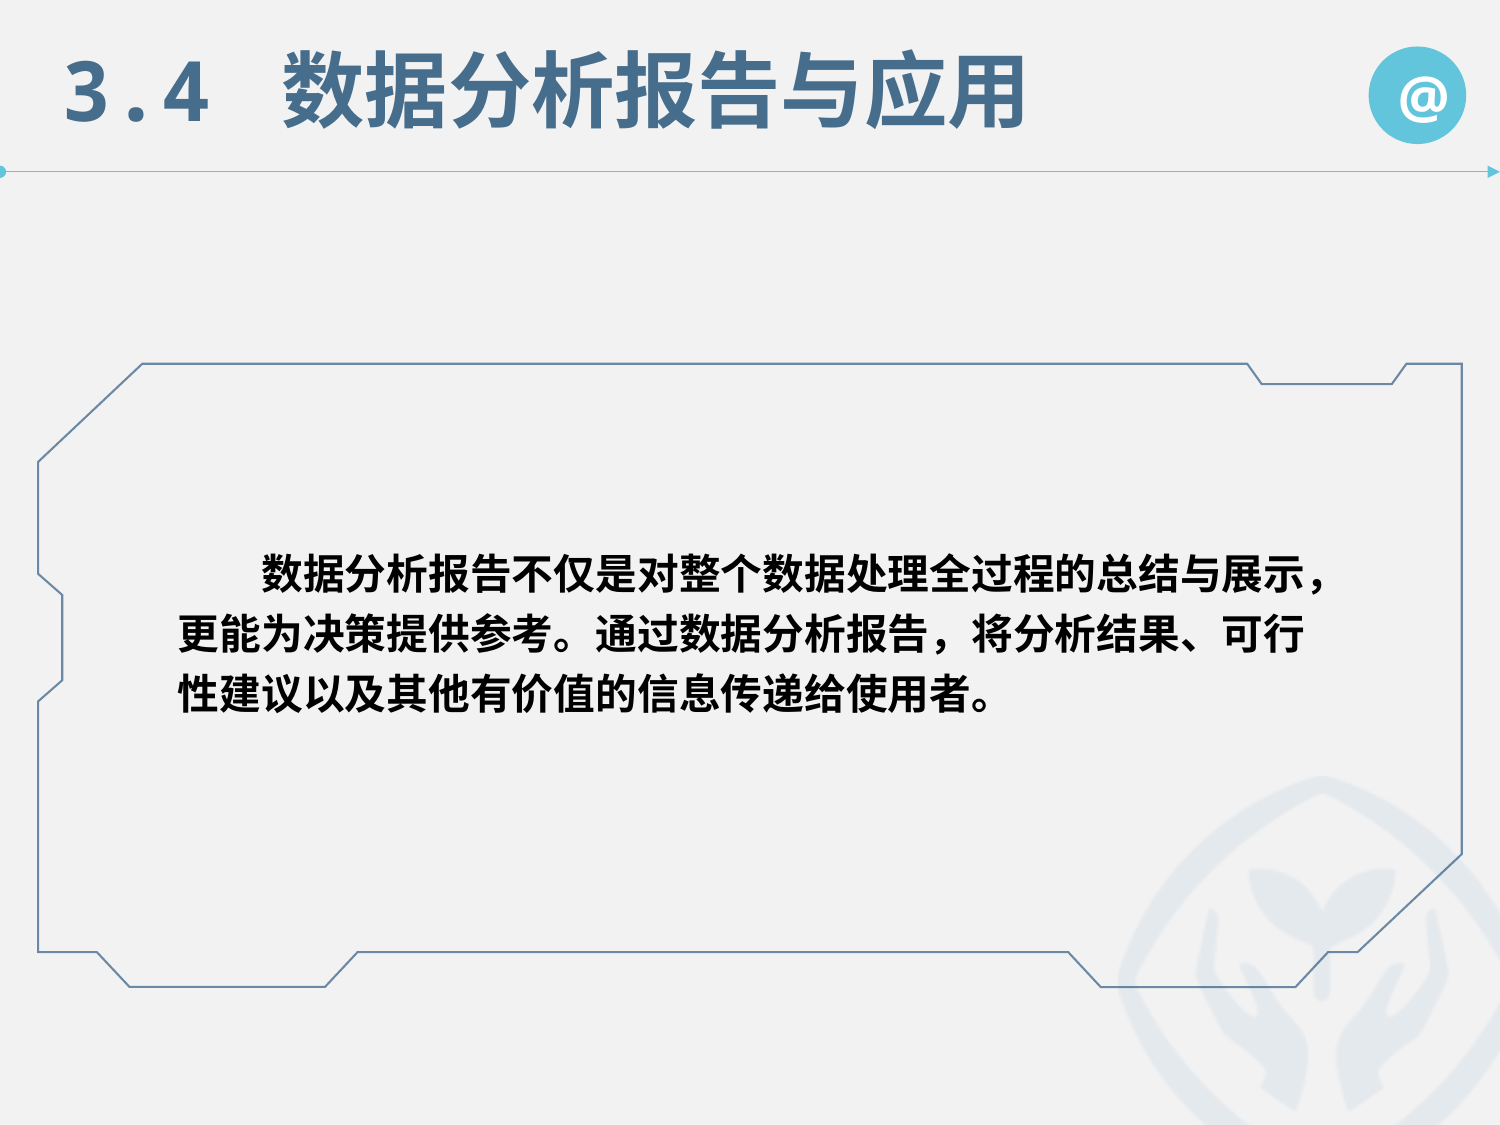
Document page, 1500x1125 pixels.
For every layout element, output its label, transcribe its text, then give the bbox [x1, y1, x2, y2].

text_box [37, 362, 1463, 989]
picture [1117, 776, 1500, 1125]
text_box @ [1368, 46, 1467, 145]
text_box 3.4 数据分析报告与应用 [46, 30, 1151, 145]
text_box 数据分析报告不仅是对整个数据处理全过程的总结与展示，更能为决策提供参考。通过数据分析报告，将分析结果、可行性建议以及其他有价值的信息传递给使用者。 [163, 530, 1337, 726]
